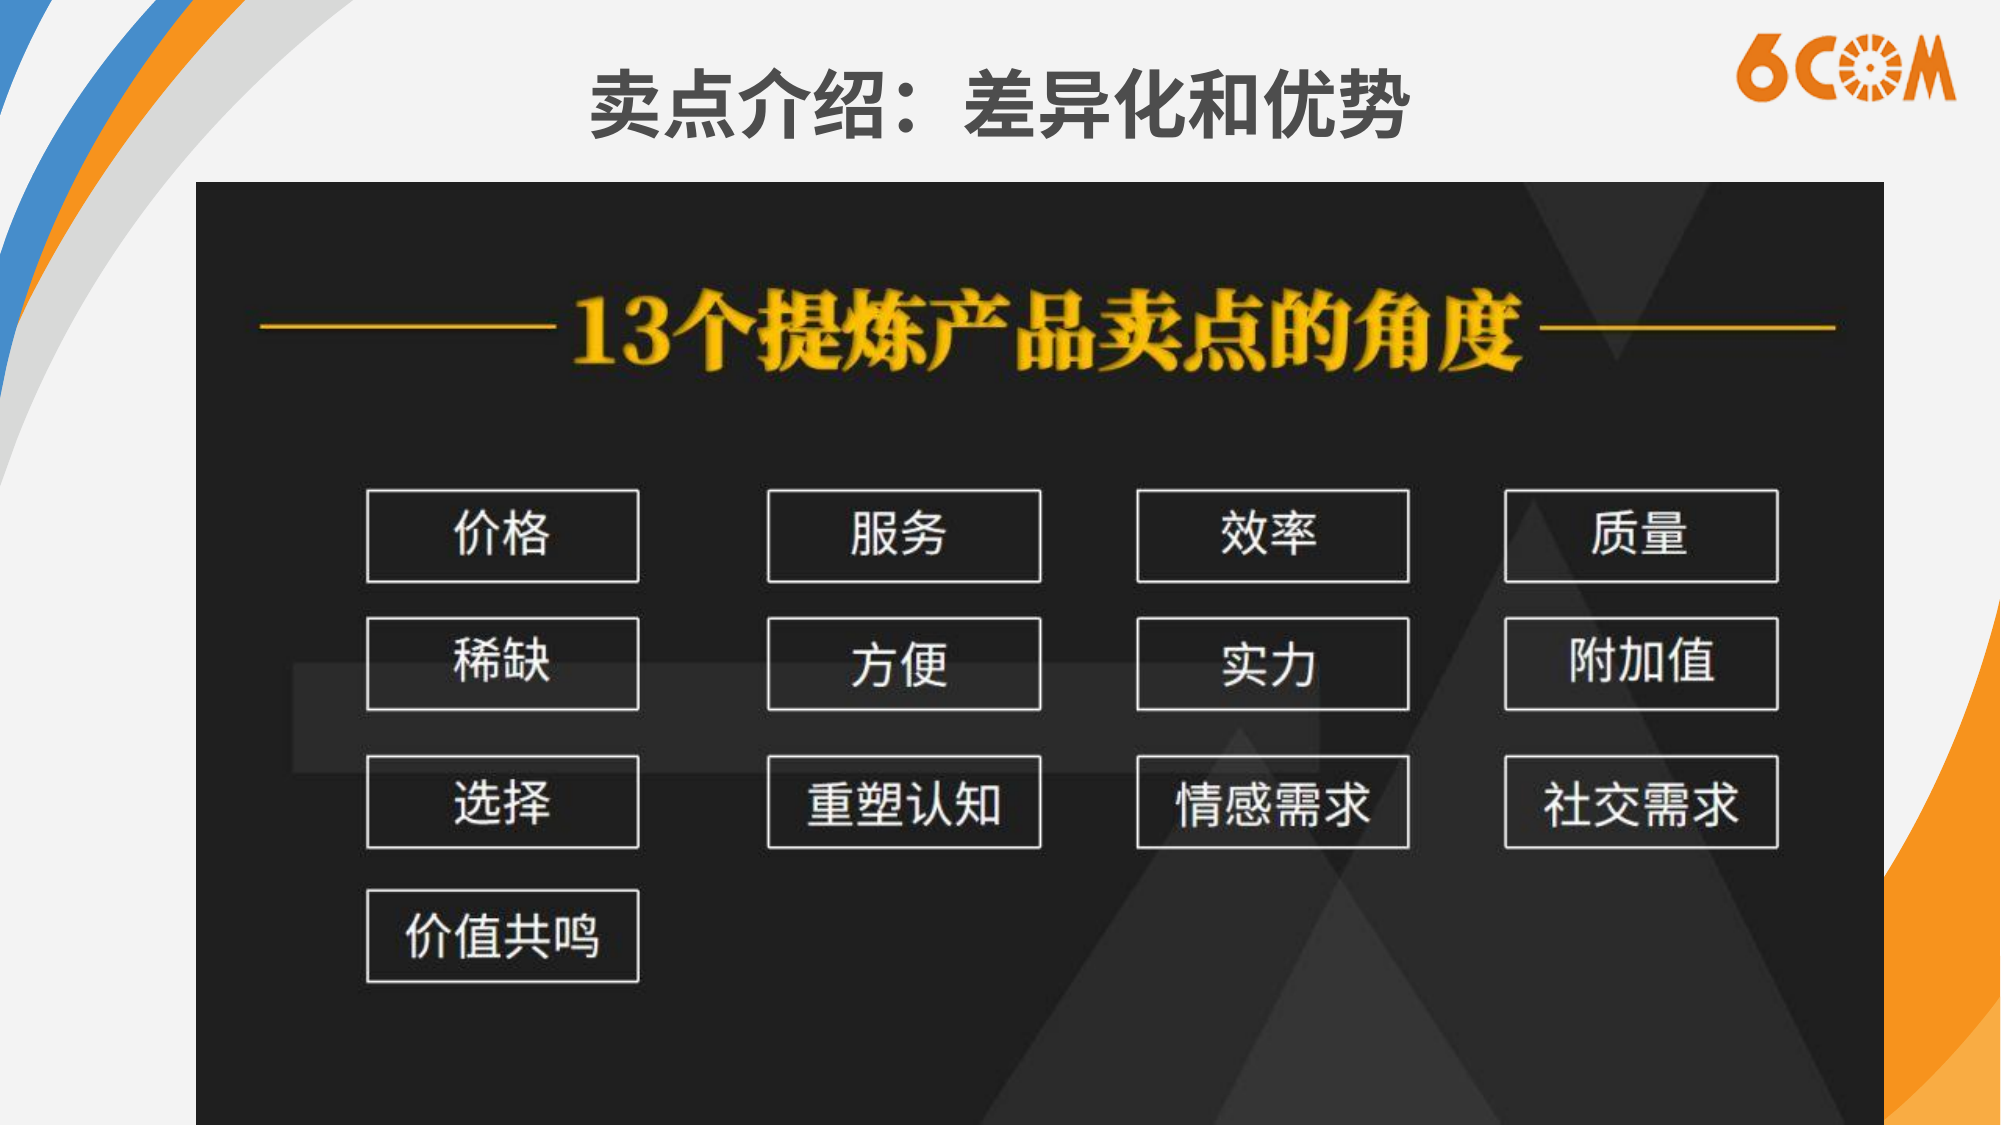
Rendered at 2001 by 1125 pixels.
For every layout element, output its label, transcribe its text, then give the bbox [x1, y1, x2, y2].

title 卖点介绍：差异化和优势 [137, 59, 1863, 278]
picture [196, 0, 2001, 1125]
